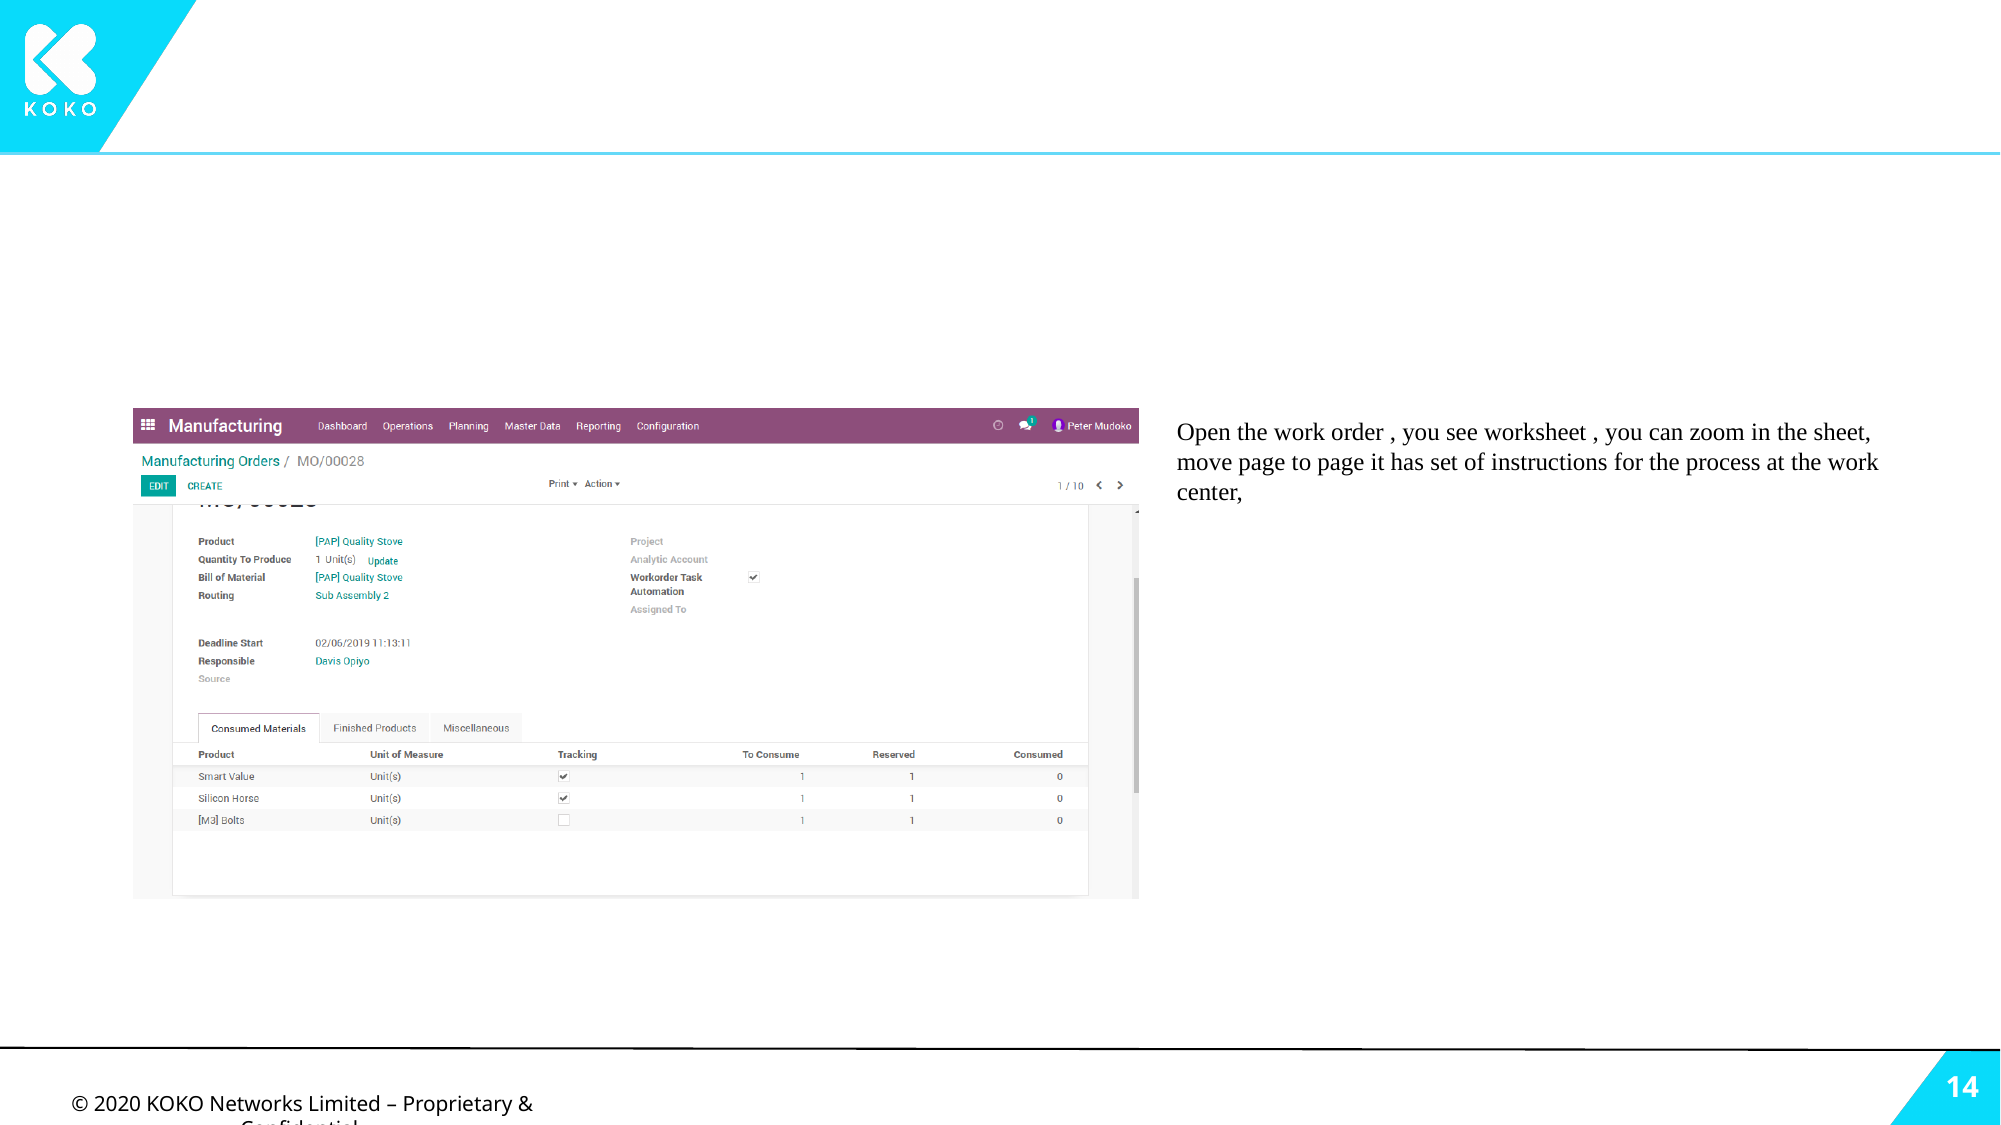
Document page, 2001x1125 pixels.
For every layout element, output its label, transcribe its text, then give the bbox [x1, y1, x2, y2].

subtitle Open the work order , you see worksheet , you can zoom in the sheet, move page to page it has set of instructions for the process at the work center, [1161, 408, 1925, 1015]
picture [0, 0, 197, 152]
slide_number ‹#› [1924, 1052, 2000, 1125]
picture [133, 407, 1139, 899]
picture [1891, 1051, 1971, 1125]
